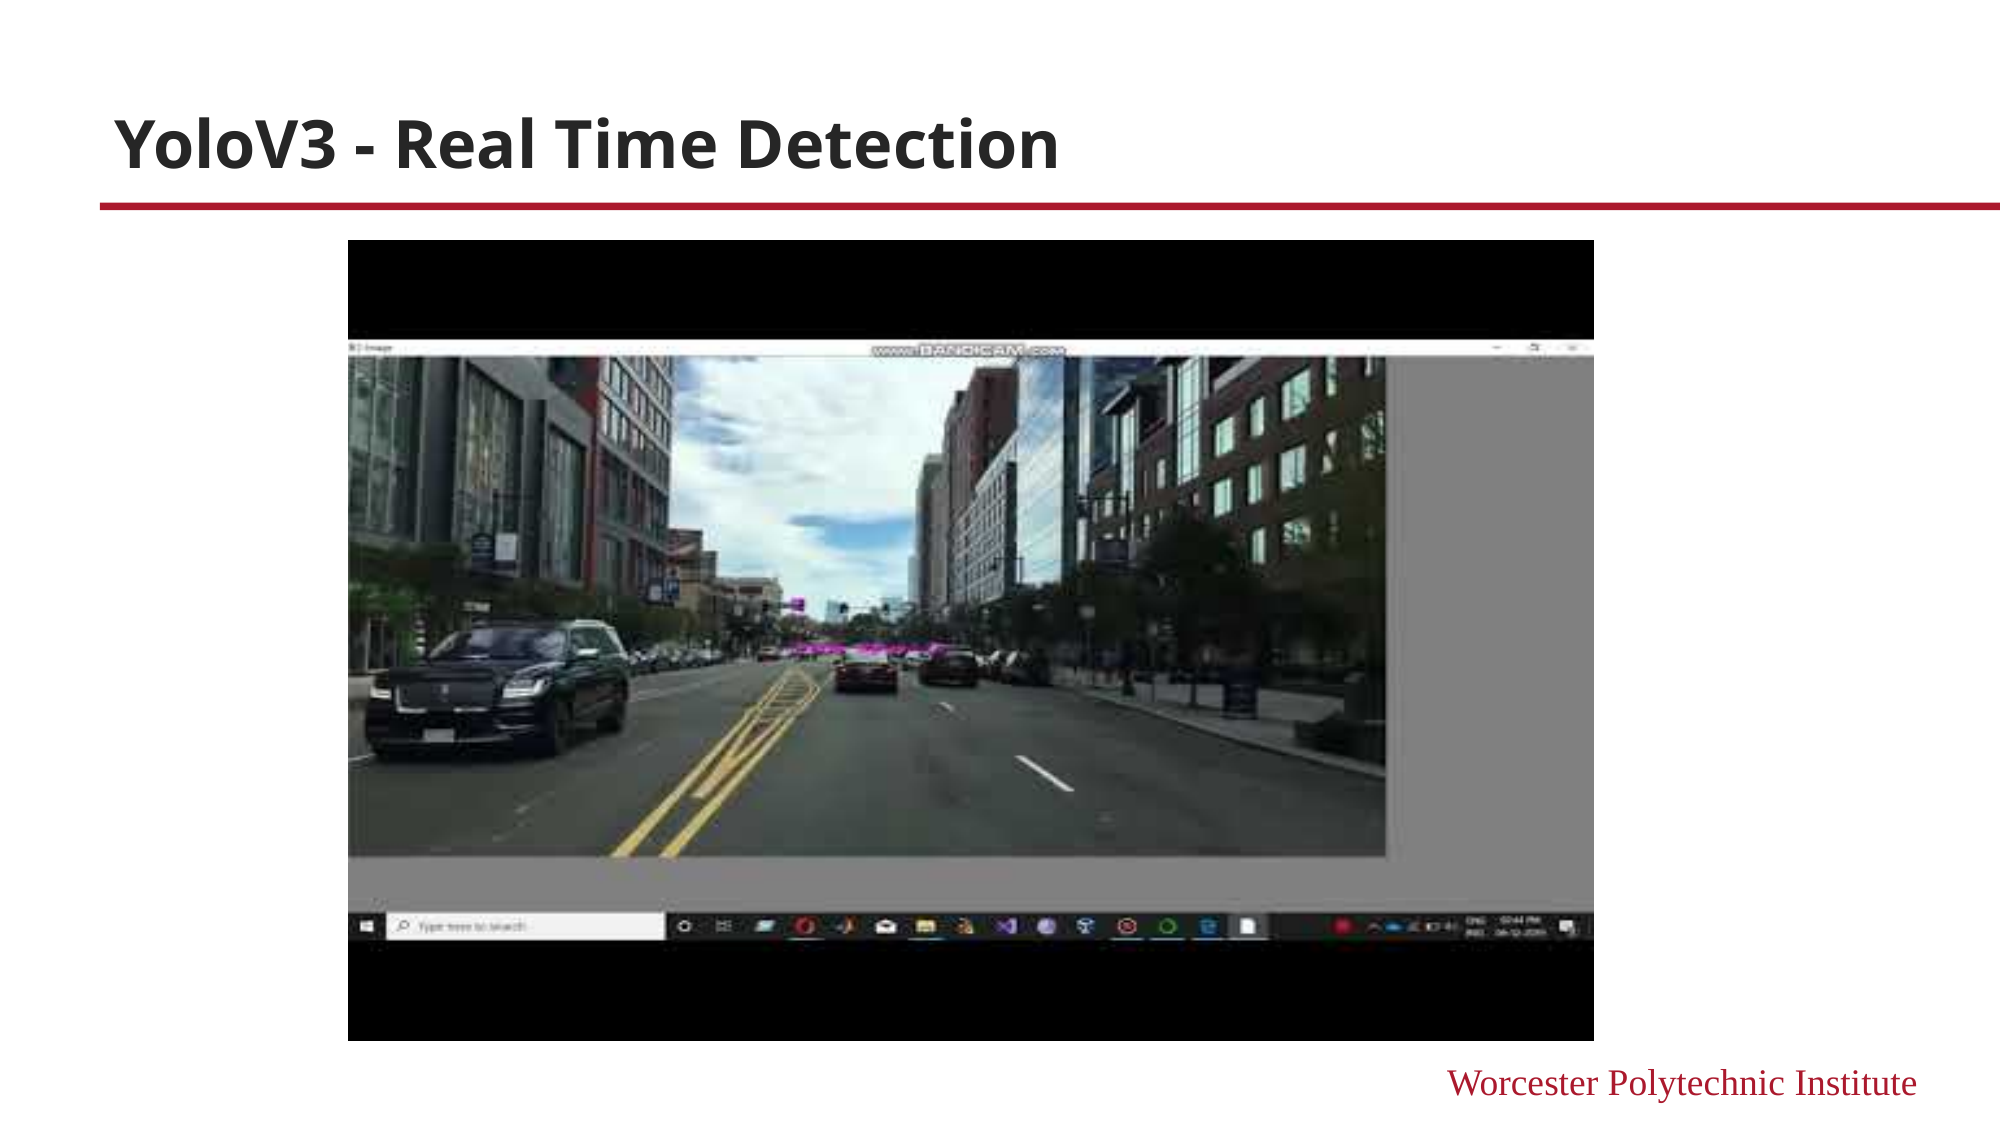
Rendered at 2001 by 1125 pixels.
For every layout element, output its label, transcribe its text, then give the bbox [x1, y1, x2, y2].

title YoloV3 - Real Time Detection [99, 57, 1900, 189]
picture [348, 240, 1594, 1041]
